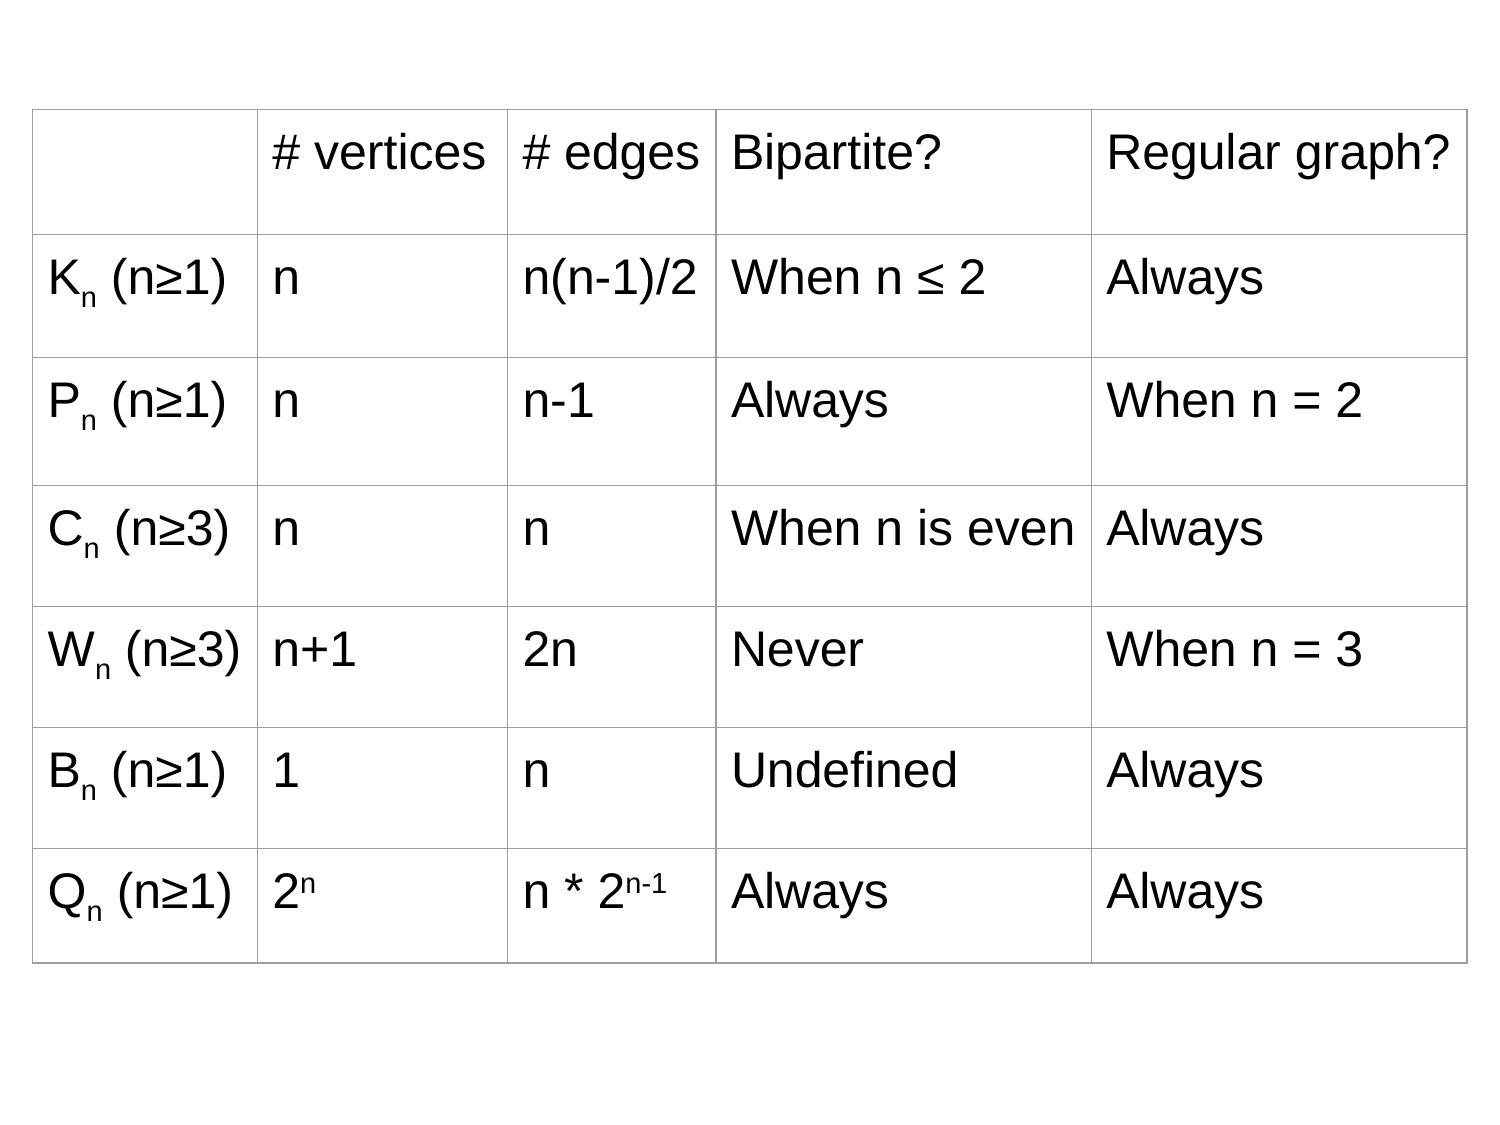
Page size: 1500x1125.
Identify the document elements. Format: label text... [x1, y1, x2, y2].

table_cell Kn (n≥1) [33, 235, 257, 357]
table_cell Always [717, 358, 1091, 485]
table_cell Cn (n≥3) [33, 486, 257, 606]
table_cell Never [717, 607, 1091, 727]
table_cell n-1 [508, 358, 715, 485]
table_header [33, 110, 257, 234]
table_cell n+1 [258, 607, 507, 727]
table_header # edges [508, 110, 715, 234]
table_cell 2n [508, 607, 715, 727]
table_cell n [258, 358, 507, 485]
table_cell n [508, 486, 715, 606]
table_header Bipartite? [717, 110, 1091, 234]
table_cell When n is even [717, 486, 1091, 606]
table_header # vertices [258, 110, 507, 234]
table_cell Always [717, 849, 1091, 962]
table_cell When n = 3 [1092, 607, 1466, 727]
table_cell 2n [258, 849, 507, 962]
table_cell When n ≤ 2 [717, 235, 1091, 357]
table_cell When n = 2 [1092, 358, 1466, 485]
table_cell n * 2n-1 [508, 849, 715, 962]
table_cell Pn (n≥1) [33, 358, 257, 485]
table_cell Always [1092, 728, 1466, 848]
table_cell Qn (n≥1) [33, 849, 257, 962]
table_cell n [258, 235, 507, 357]
table_cell Wn (n≥3) [33, 607, 257, 727]
table_cell Always [1092, 235, 1466, 357]
table_cell Always [1092, 486, 1466, 606]
table_header Regular graph? [1092, 110, 1466, 234]
table_cell Always [1092, 849, 1466, 962]
table_cell 1 [258, 728, 507, 848]
table_cell n(n-1)/2 [508, 235, 715, 357]
table_cell n [258, 486, 507, 606]
table_cell n [508, 728, 715, 848]
table_cell Undefined [717, 728, 1091, 848]
table_cell Bn (n≥1) [33, 728, 257, 848]
